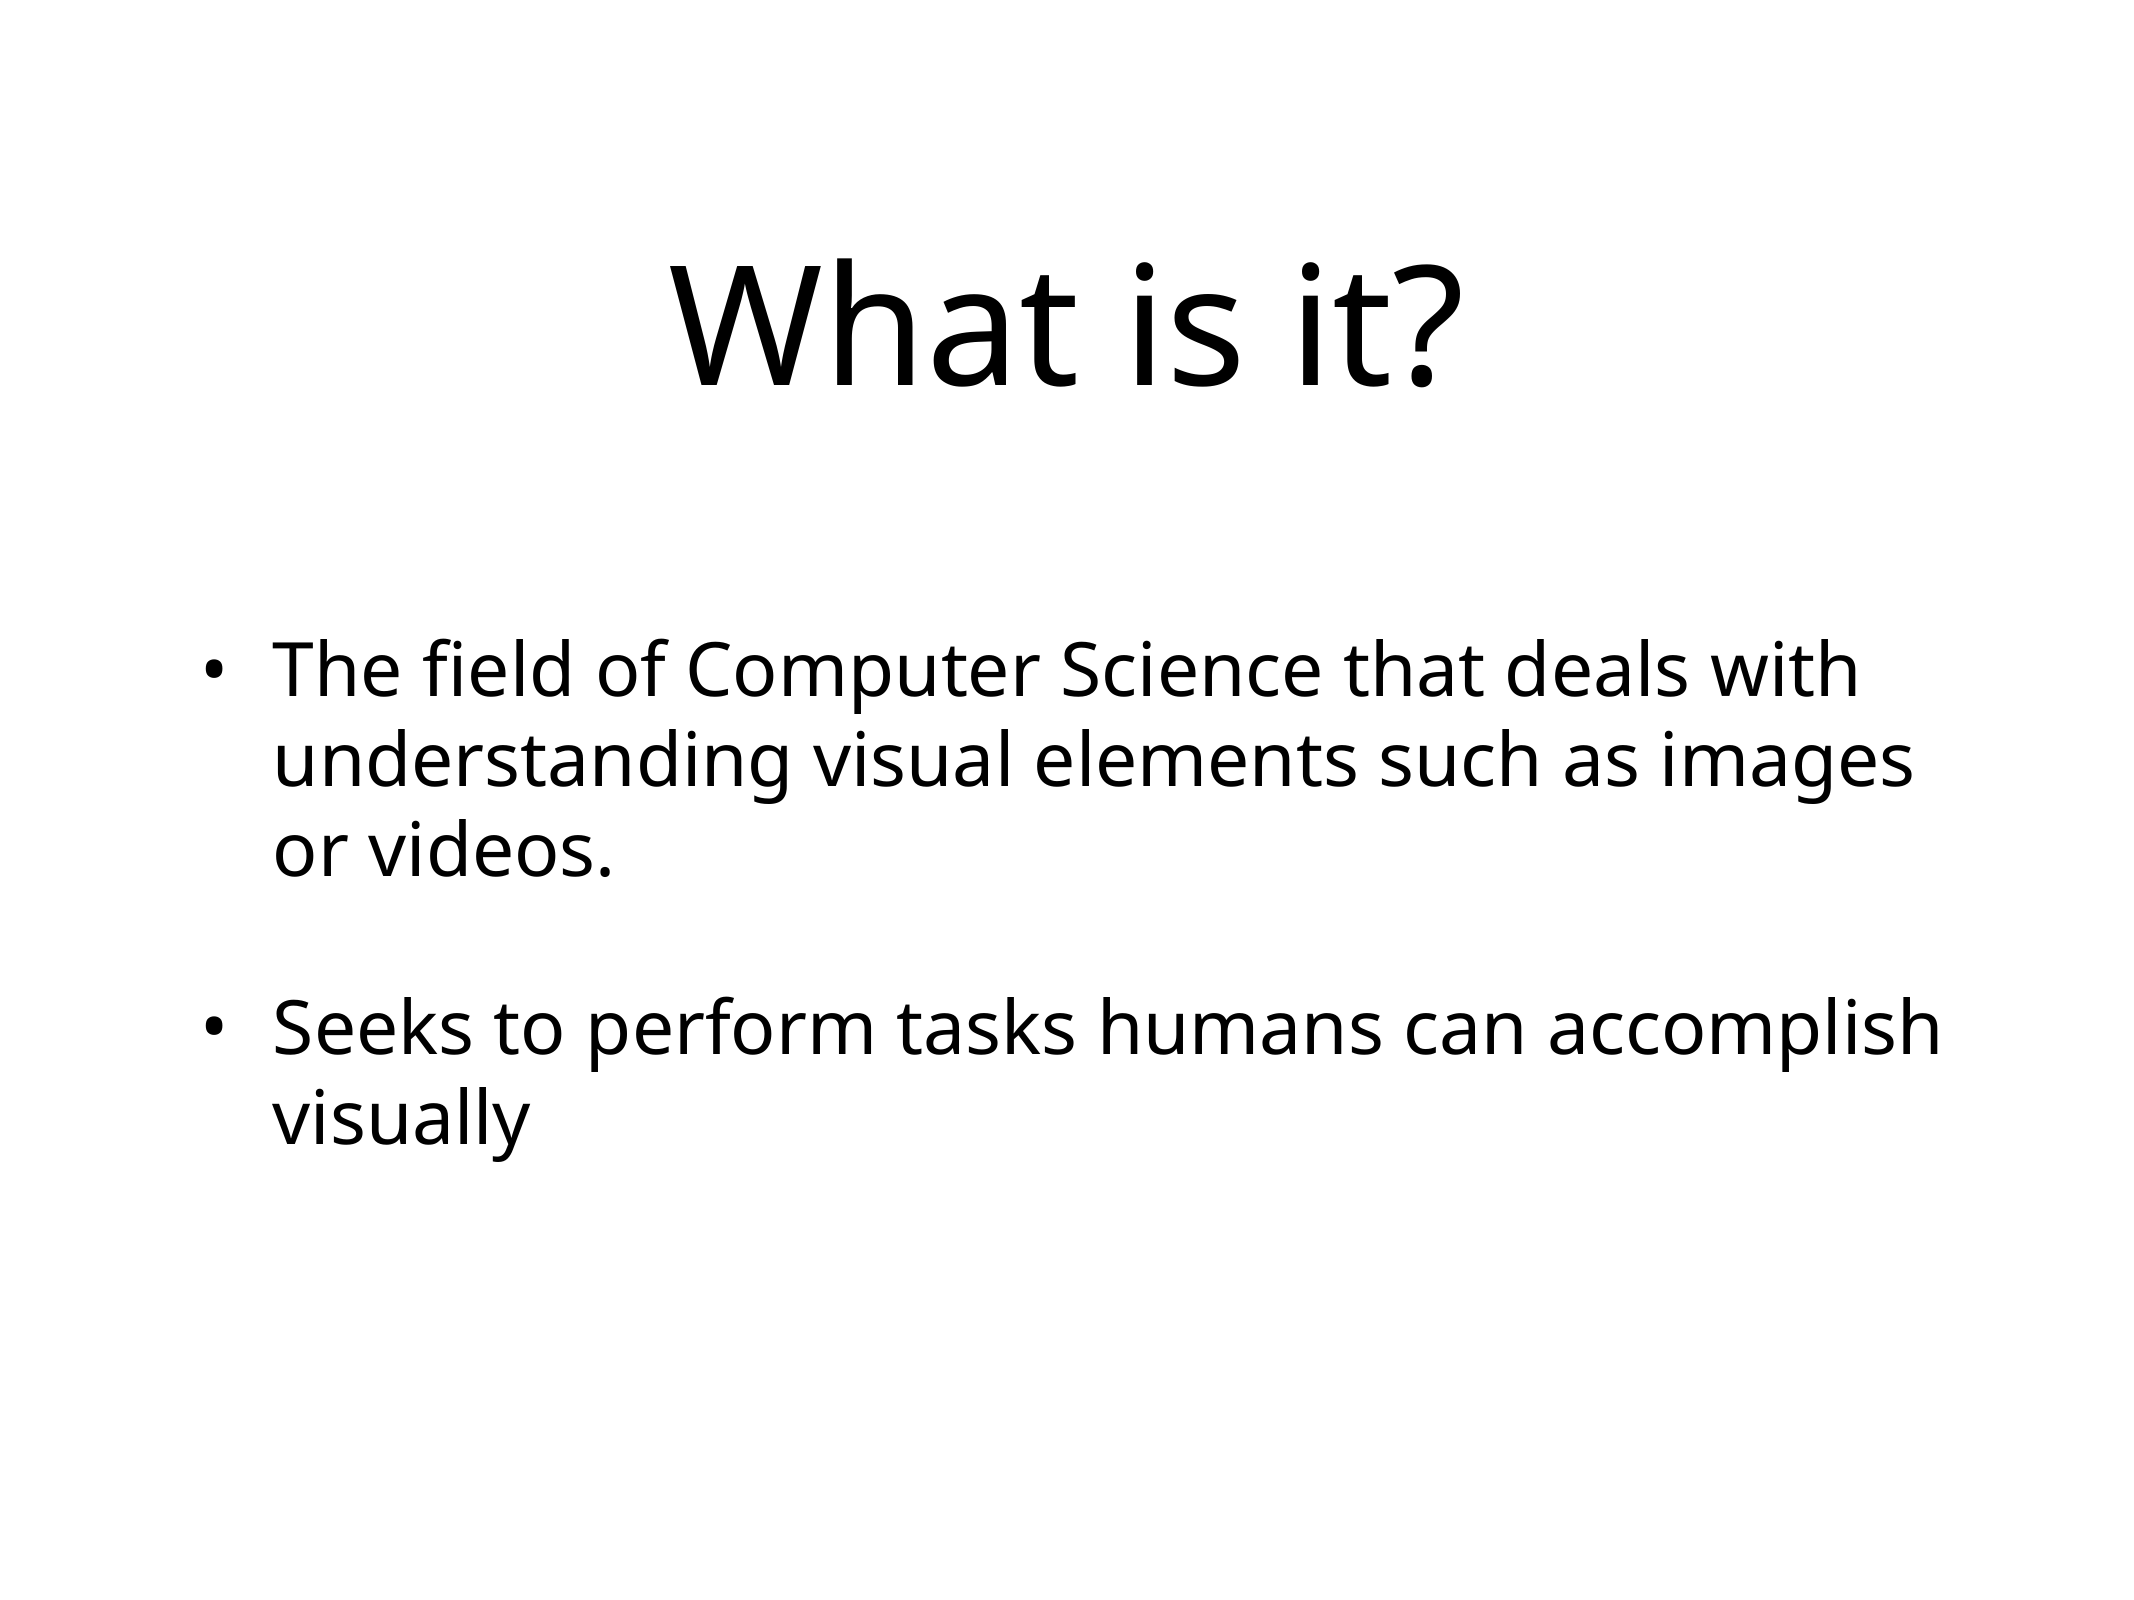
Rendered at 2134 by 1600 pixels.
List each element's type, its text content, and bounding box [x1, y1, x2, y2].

title What is it? [156, 141, 1978, 496]
list The field of Computer Science that deals with understanding visual elements such as images or videos. Seeks to perform tasks humans can accomplish visually [191, 375, 2013, 1407]
